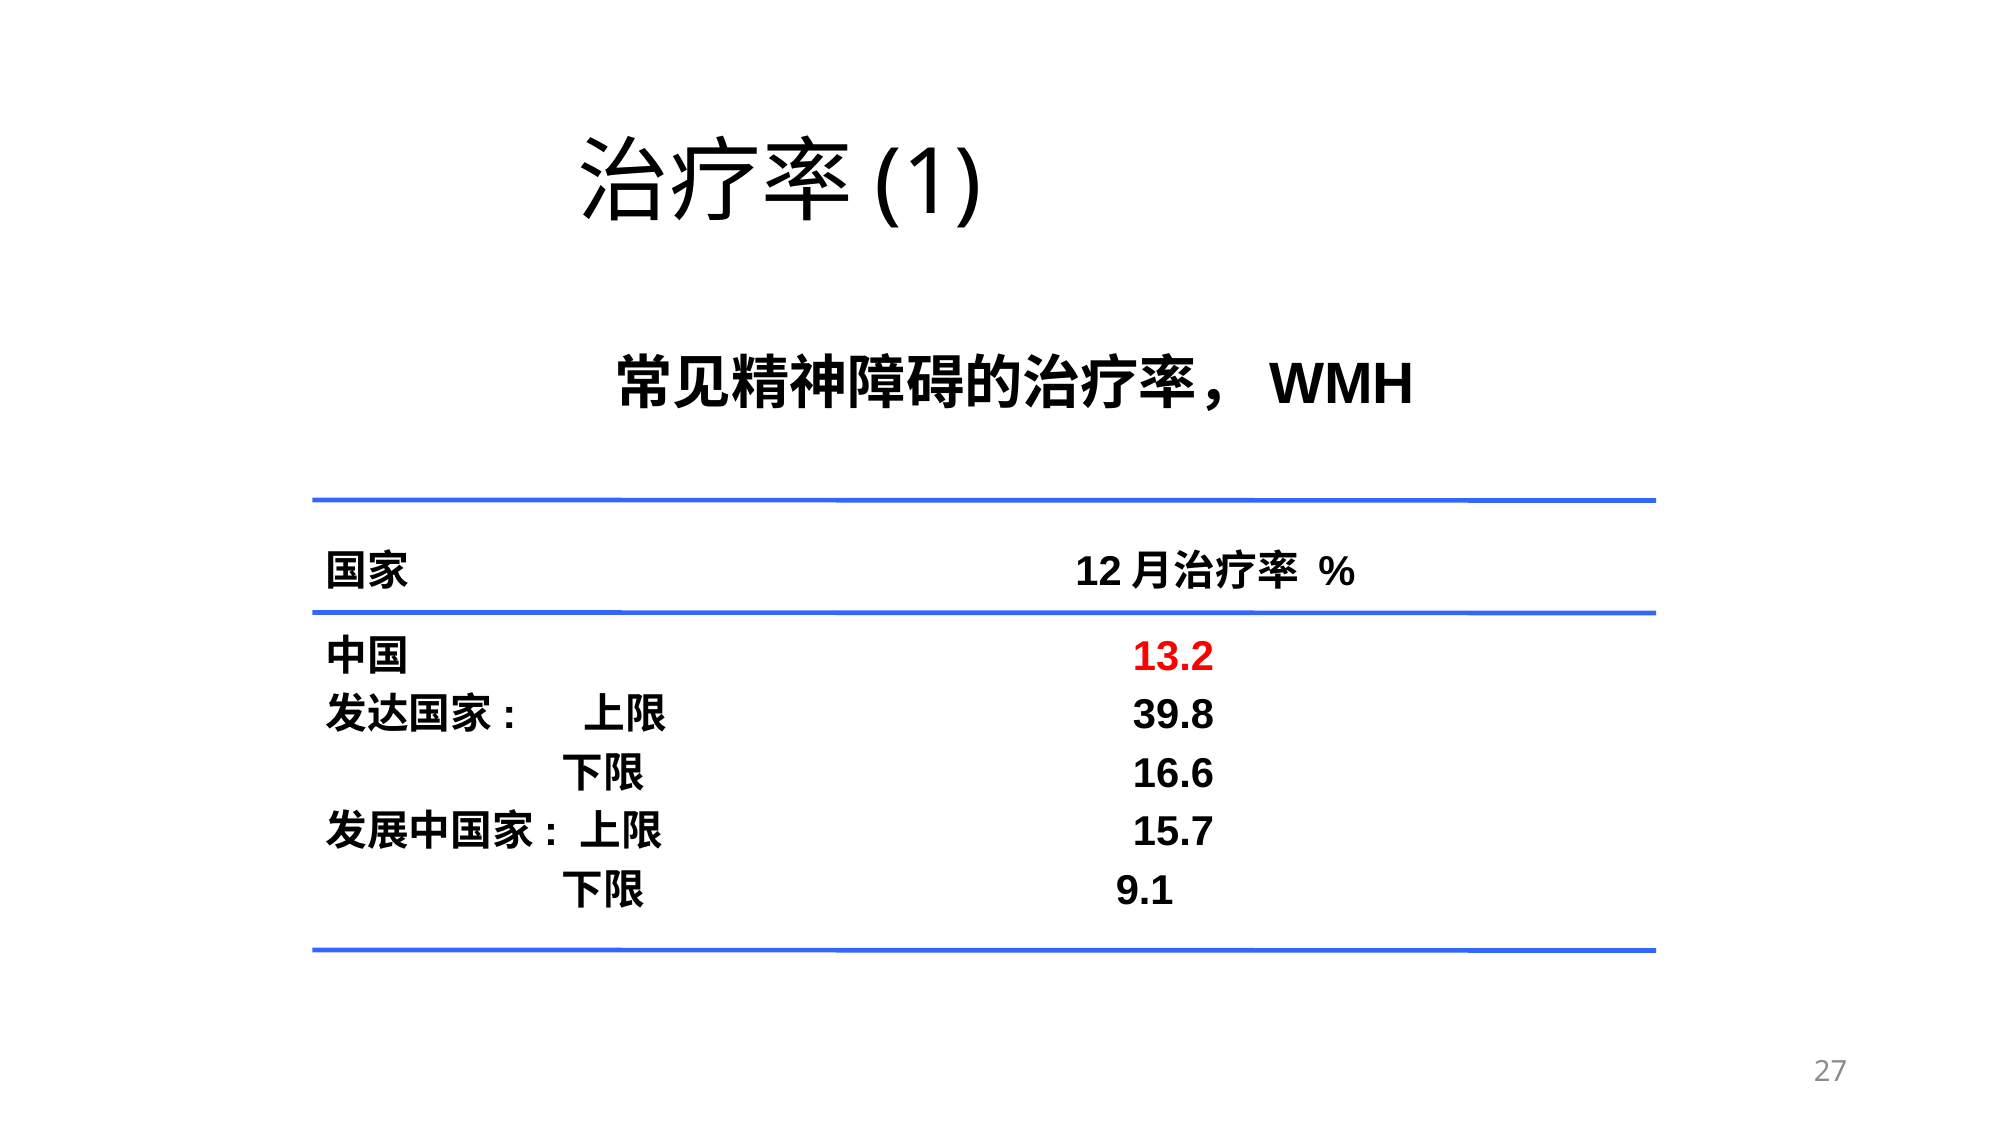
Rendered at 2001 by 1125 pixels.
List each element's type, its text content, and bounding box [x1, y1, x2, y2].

text_box 国家 12月治疗率 % [310, 474, 1653, 534]
text_box 中国 13.2 发达国家: 上限 39.8 下限 16.6 发展中国家: 上限 15.7 下限 9.1 [310, 534, 1653, 1007]
text_box 常见精神障碍的治疗率，WMH [599, 337, 1460, 423]
slide_number 27 [1412, 1042, 1863, 1103]
title 治疗率(1) [562, 92, 1674, 275]
